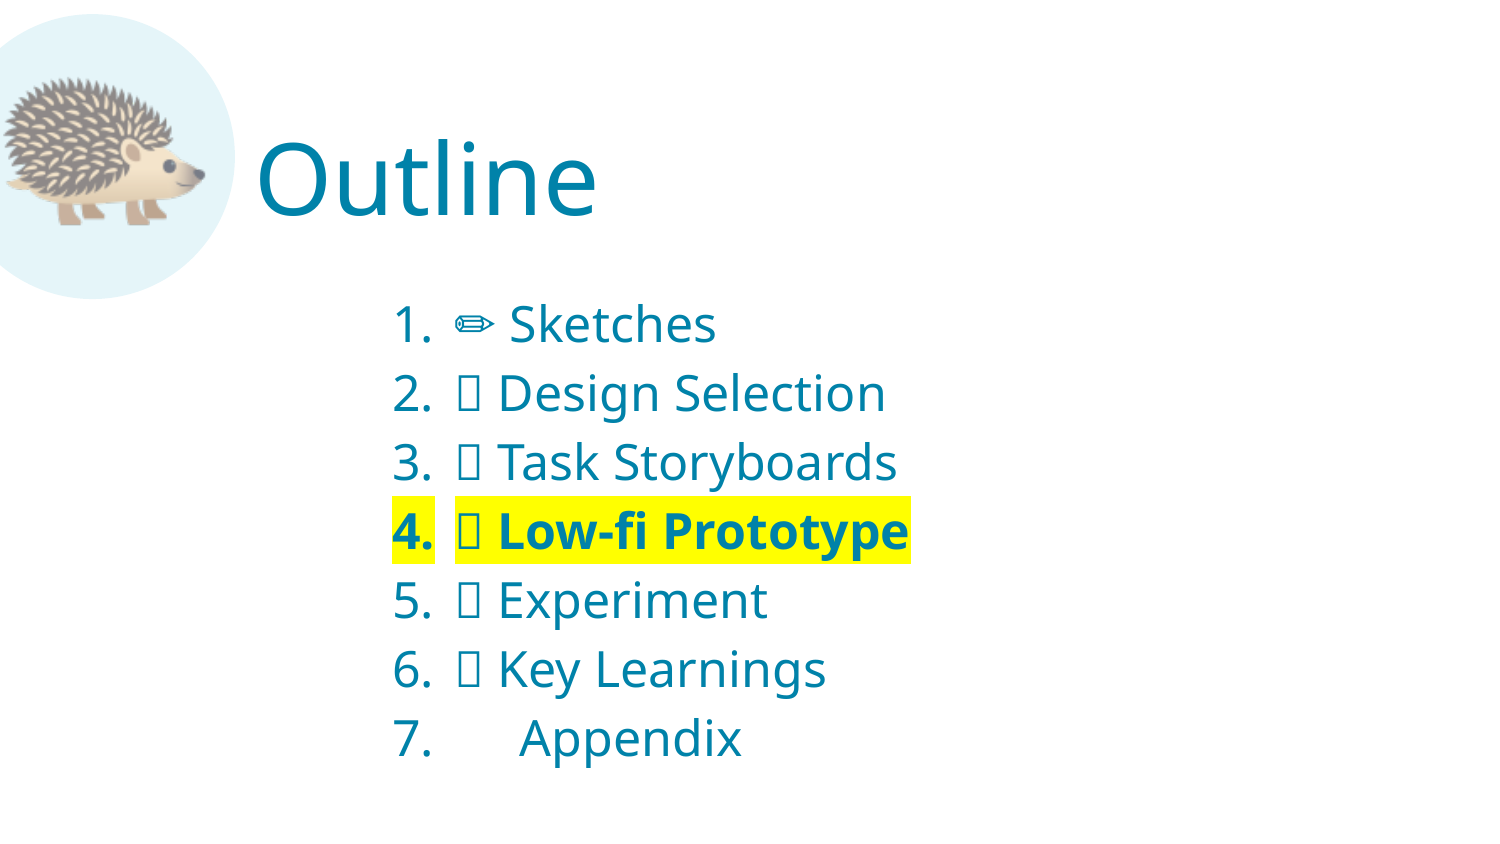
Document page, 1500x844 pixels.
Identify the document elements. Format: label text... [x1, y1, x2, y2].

picture [0, 17, 212, 232]
title ✏️ Sketches 📌 Design Selection 📝 Task Storyboards 📐 Low-fi Prototype 🧪 Experiment 💡 Key Learnings Appendix [379, 283, 1251, 777]
title Outline [254, 121, 1126, 245]
